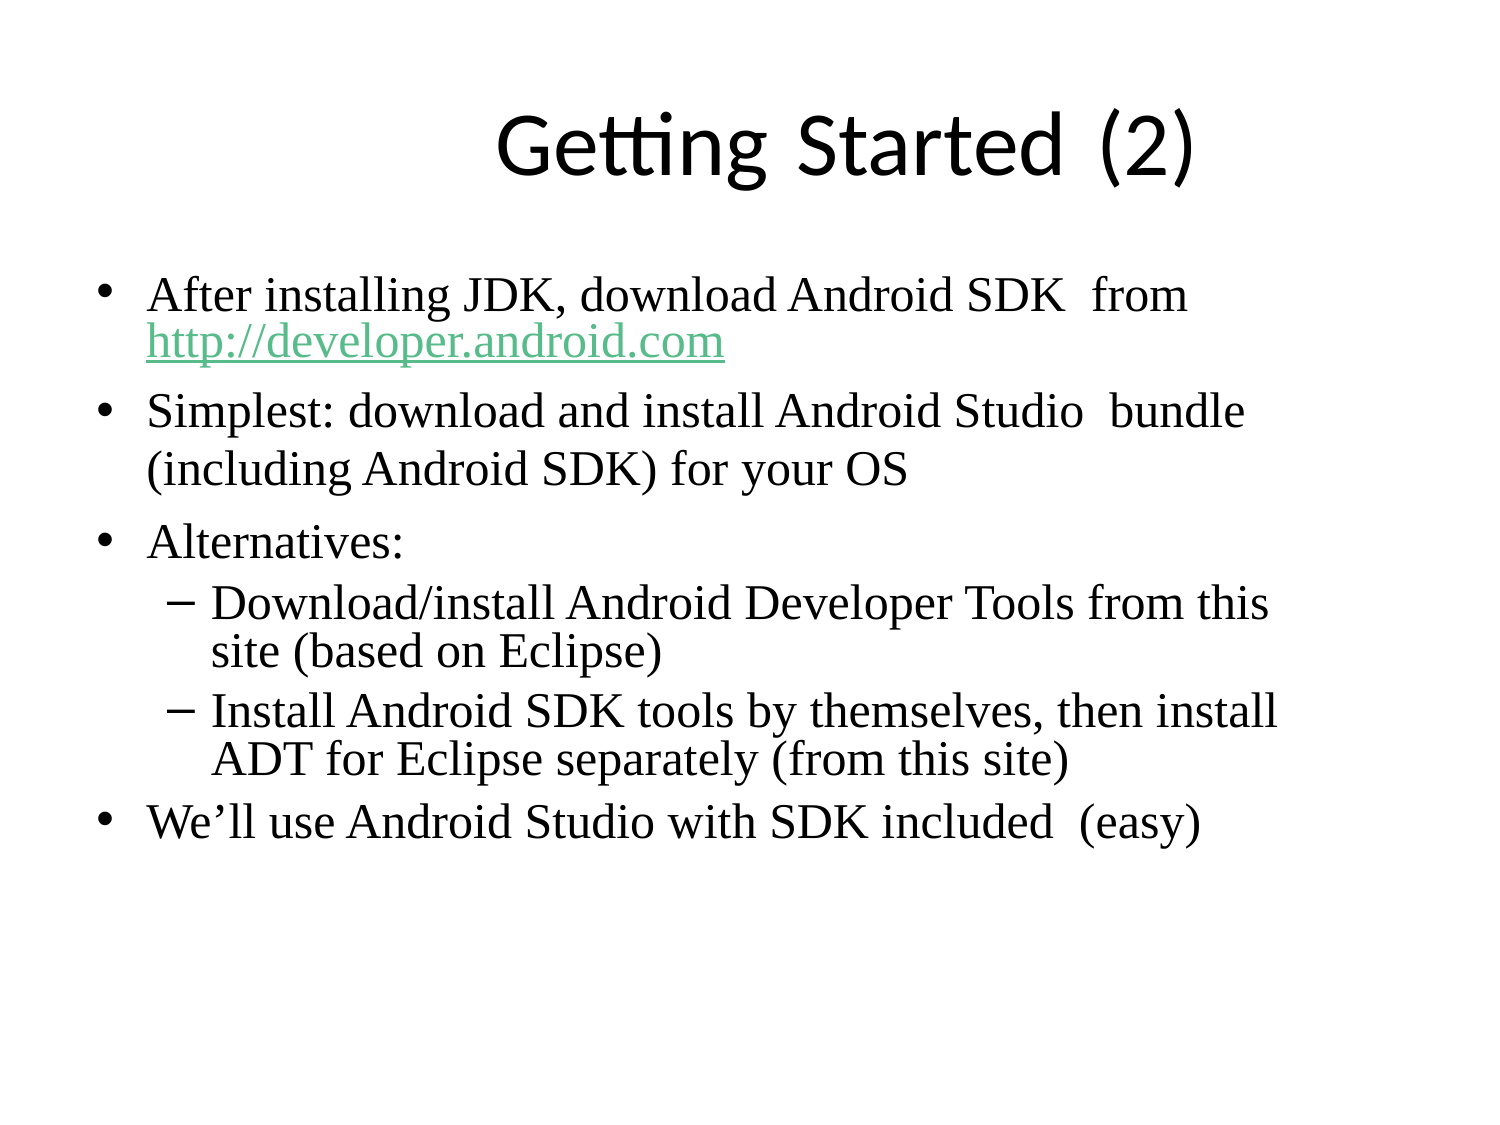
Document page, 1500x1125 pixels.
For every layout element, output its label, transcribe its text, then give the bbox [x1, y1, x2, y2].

text_box After installing JDK, download Android SDK from http://developer.android.com Simplest: download and install Android Studio bundle (including Android SDK) for your OS Alternatives: Download/install Android Developer Tools from this site (based on Eclipse) Install Android SDK tools by themselves, then install ADT for Eclipse separately (from this site) We’ll use Android Studio with SDK included (easy) [87, 274, 1370, 970]
title Getting Started (2) [75, 45, 1425, 233]
